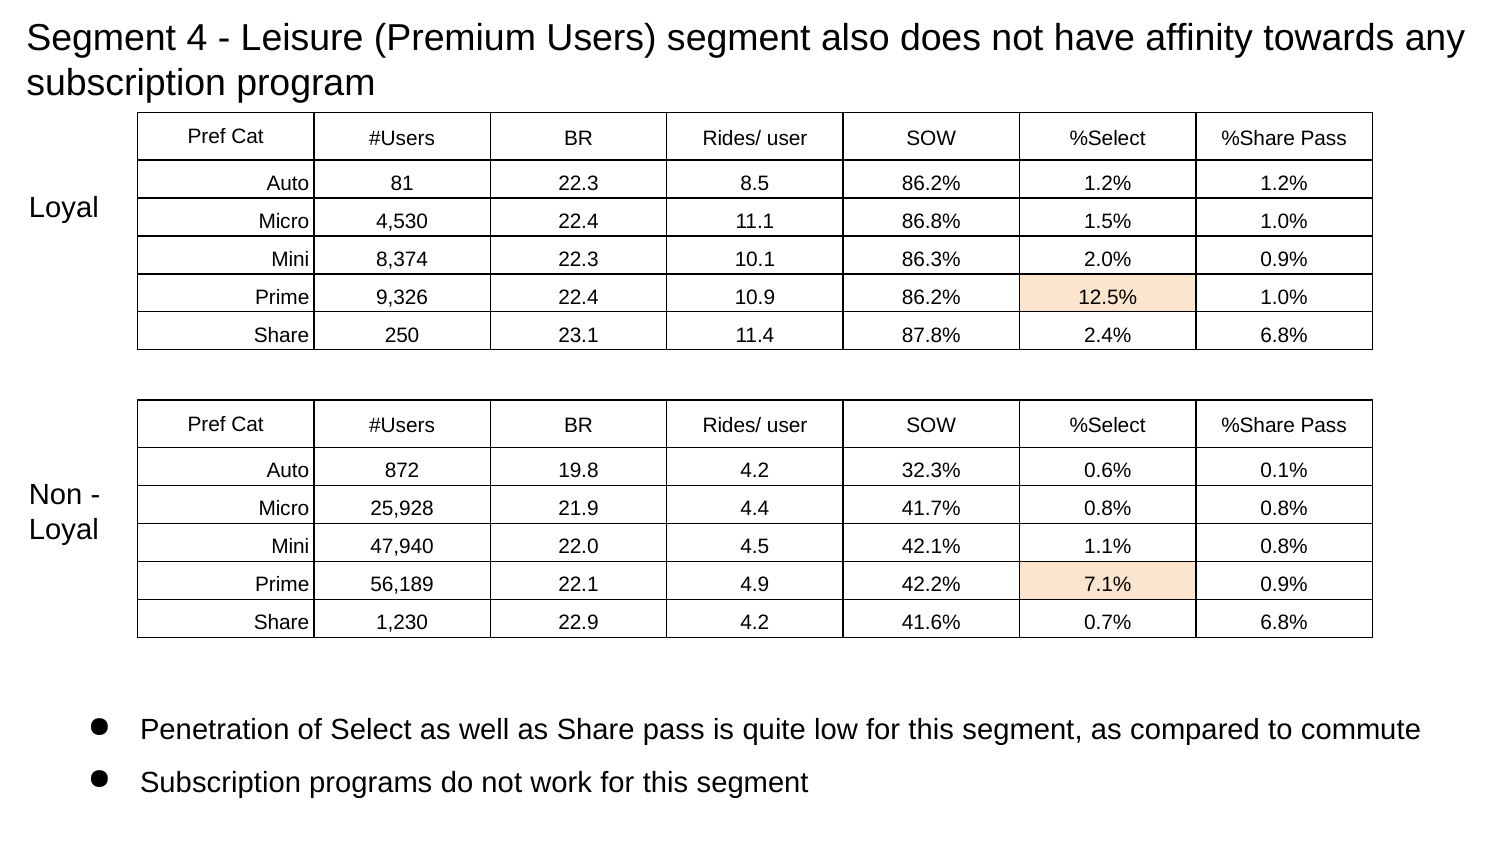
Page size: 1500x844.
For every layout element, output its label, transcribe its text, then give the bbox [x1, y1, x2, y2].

table_cell 47,940 [315, 524, 490, 561]
table_header %Share Pass [1197, 113, 1372, 159]
table_cell 6.8% [1197, 600, 1372, 637]
table_header SOW [844, 401, 1019, 447]
table_cell 22.9 [491, 600, 666, 637]
table_cell 86.2% [844, 161, 1019, 197]
table_cell 1.1% [1020, 524, 1195, 561]
table_cell 11.1 [667, 199, 842, 235]
table_cell 87.8% [844, 312, 1019, 349]
table_cell Auto [138, 161, 313, 197]
table_cell 22.0 [491, 524, 666, 561]
table_cell 41.6% [844, 600, 1019, 637]
table_cell 1.2% [1197, 161, 1372, 197]
table_cell 2.4% [1020, 312, 1195, 349]
table_header SOW [844, 113, 1019, 159]
table_cell 25,928 [315, 486, 490, 523]
table_cell 0.8% [1020, 486, 1195, 523]
table_cell 2.0% [1020, 237, 1195, 273]
table_cell 1.2% [1020, 161, 1195, 197]
table_cell 1,230 [315, 600, 490, 637]
table_cell Prime [138, 562, 313, 599]
table_cell 4.2 [667, 600, 842, 637]
table_cell 1.0% [1197, 275, 1372, 311]
text_box Loyal [13, 173, 133, 260]
table_cell 81 [315, 161, 490, 197]
table_header #Users [315, 113, 490, 159]
table_cell 56,189 [315, 562, 490, 599]
table_cell Micro [138, 199, 313, 235]
text_box Penetration of Select as well as Share pass is quite low for this segment, as compared to commute Subscription programs do not work for this segment [49, 678, 1486, 832]
table_cell Mini [138, 524, 313, 561]
table_cell Auto [138, 448, 313, 485]
table_cell 10.1 [667, 237, 842, 273]
table_cell 0.7% [1020, 600, 1195, 637]
table_cell 250 [315, 312, 490, 349]
table_cell 21.9 [491, 486, 666, 523]
table_cell 4.9 [667, 562, 842, 599]
table_cell 9,326 [315, 275, 490, 311]
table_cell 1.5% [1020, 199, 1195, 235]
table_cell 6.8% [1197, 312, 1372, 349]
table_cell 0.9% [1197, 562, 1372, 599]
table_cell 42.2% [844, 562, 1019, 599]
table_header Rides/ user [667, 113, 842, 159]
table_header %Share Pass [1197, 401, 1372, 447]
table_cell 8.5 [667, 161, 842, 197]
table_cell 4.2 [667, 448, 842, 485]
table_cell 41.7% [844, 486, 1019, 523]
table_header BR [491, 401, 666, 447]
table_cell 10.9 [667, 275, 842, 311]
table_cell 86.8% [844, 199, 1019, 235]
table_cell Prime [138, 275, 313, 311]
table_cell 4.5 [667, 524, 842, 561]
table_cell 7.1% [1020, 562, 1195, 599]
table_cell 0.1% [1197, 448, 1372, 485]
table_cell 23.1 [491, 312, 666, 349]
table_cell 4,530 [315, 199, 490, 235]
table_cell 8,374 [315, 237, 490, 273]
table_cell Share [138, 600, 313, 637]
table_cell 4.4 [667, 486, 842, 523]
table_cell 19.8 [491, 448, 666, 485]
table_cell Micro [138, 486, 313, 523]
table_cell 22.1 [491, 562, 666, 599]
table_cell 22.3 [491, 237, 666, 273]
table_cell 22.3 [491, 161, 666, 197]
table_header Rides/ user [667, 401, 842, 447]
table_cell 0.6% [1020, 448, 1195, 485]
table_cell 22.4 [491, 199, 666, 235]
table_cell 22.4 [491, 275, 666, 311]
table_cell Mini [138, 237, 313, 273]
table_cell 12.5% [1020, 275, 1195, 311]
table_cell 0.9% [1197, 237, 1372, 273]
table_cell 1.0% [1197, 199, 1372, 235]
table_header %Select [1020, 113, 1195, 159]
table_cell 86.3% [844, 237, 1019, 273]
table_header %Select [1020, 401, 1195, 447]
table_cell 0.8% [1197, 524, 1372, 561]
table_header BR [491, 113, 666, 159]
table_cell 11.4 [667, 312, 842, 349]
text_box Non - Loyal [13, 460, 133, 547]
table_header Pref Cat [138, 113, 313, 159]
table_cell 86.2% [844, 275, 1019, 311]
table_cell Share [138, 312, 313, 349]
table_cell 872 [315, 448, 490, 485]
title Segment 4 - Leisure (Premium Users) segment also does not have affinity towards any subscription program [11, 0, 1481, 100]
table_header #Users [315, 401, 490, 447]
table_cell 32.3% [844, 448, 1019, 485]
table_header Pref Cat [138, 401, 313, 447]
table_cell 42.1% [844, 524, 1019, 561]
table_cell 0.8% [1197, 486, 1372, 523]
